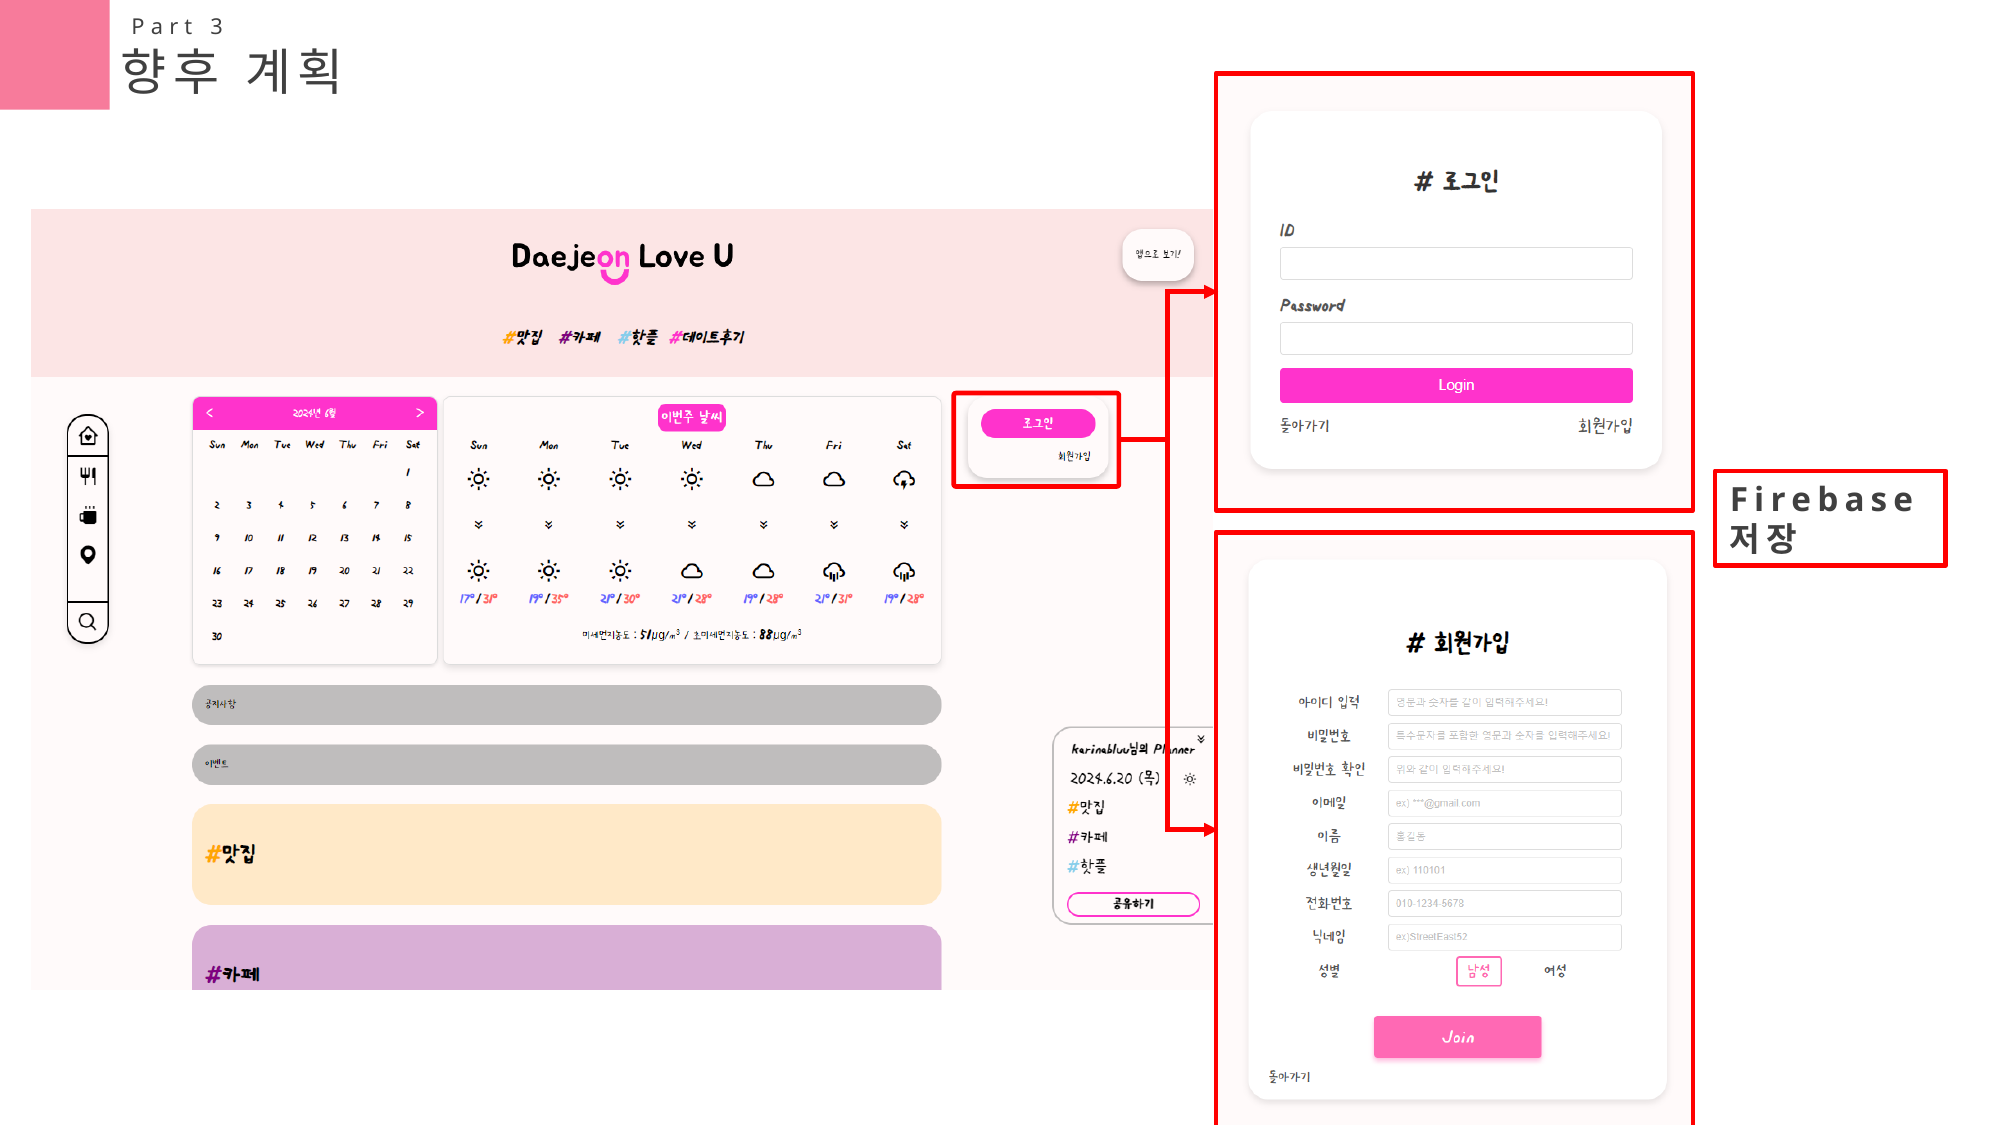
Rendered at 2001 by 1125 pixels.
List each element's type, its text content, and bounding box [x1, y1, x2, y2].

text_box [1118, 439, 1219, 830]
picture [1218, 534, 1691, 1125]
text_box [1118, 291, 1219, 439]
picture [1218, 75, 1691, 508]
text_box Firebase 저장 [1715, 470, 1946, 566]
text_box 향후 계획 [106, 32, 359, 108]
text_box [0, 0, 111, 111]
picture [31, 209, 1213, 990]
text_box Part 3 [116, 5, 239, 47]
